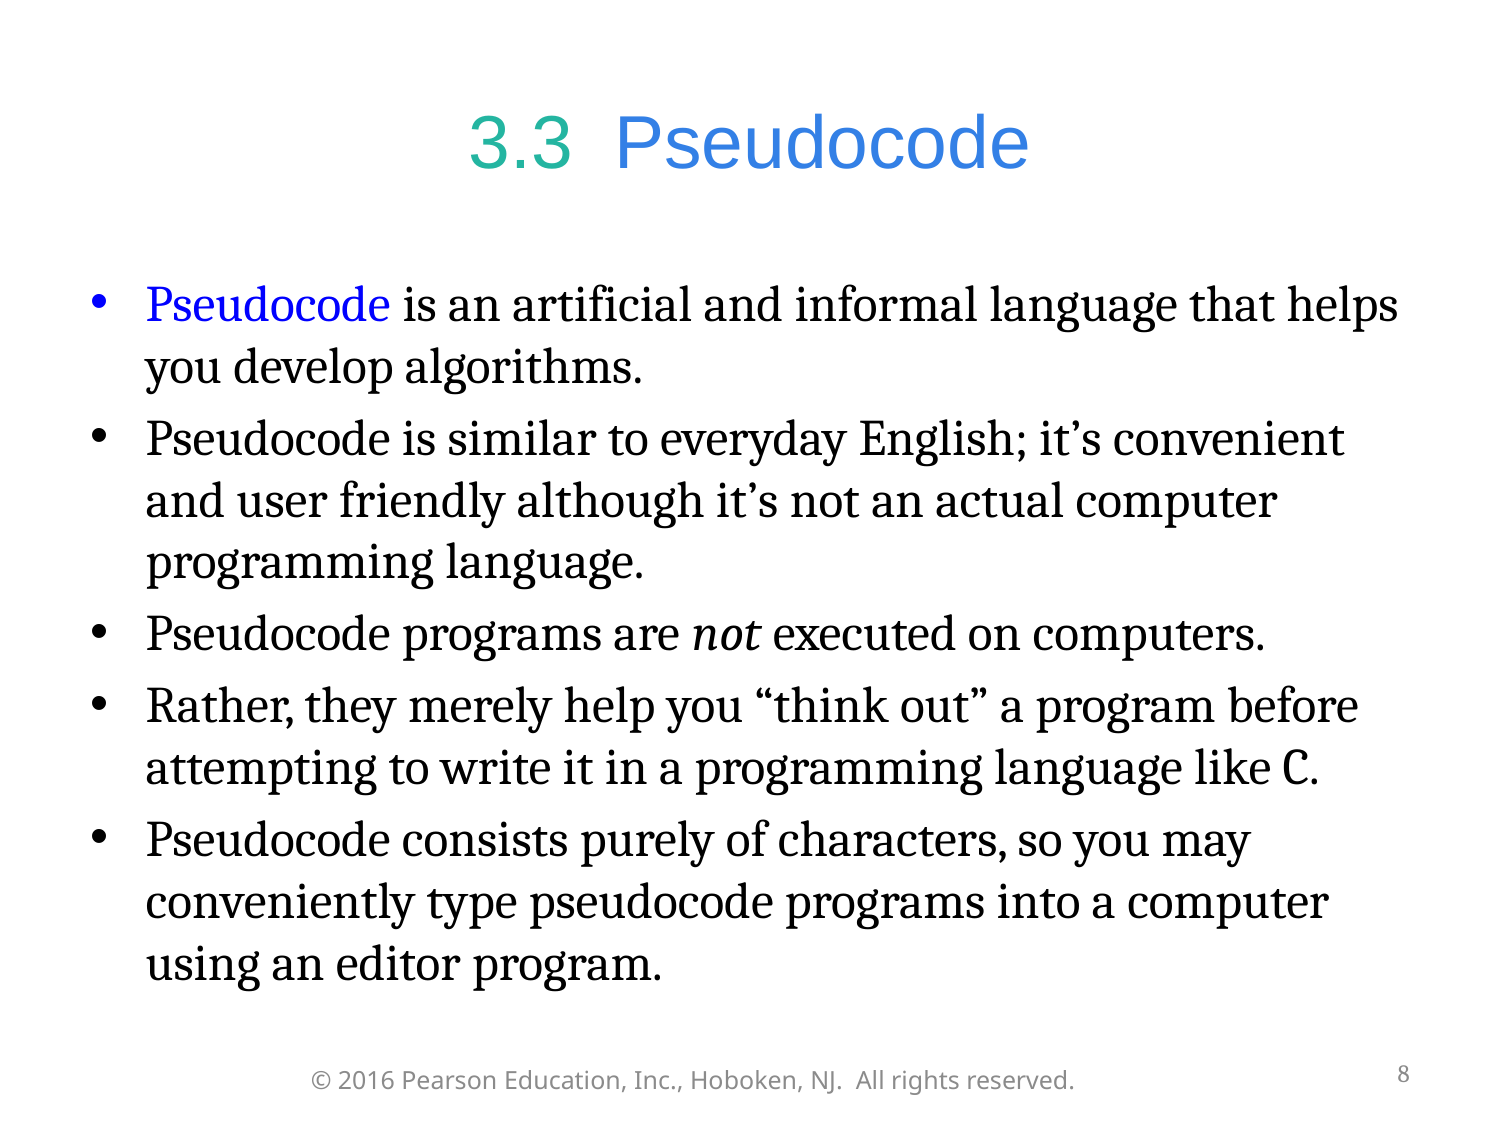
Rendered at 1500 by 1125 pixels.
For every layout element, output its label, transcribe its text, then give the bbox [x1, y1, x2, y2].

list Pseudocode is an artificial and informal language that helps you develop algorithms. Pseudocode is similar to everyday English; it’s convenient and user friendly although it’s not an actual computer programming language. Pseudocode programs are not executed on computers. Rather, they merely help you “think out” a program before attempting to write it in a programming language like C. Pseudocode consists purely of characters, so you may conveniently type pseudocode programs into a computer using an editor program. [75, 262, 1425, 1005]
slide_number 8 [1074, 1042, 1425, 1103]
footer © 2016 Pearson Education, Inc., Hoboken, NJ. All rights reserved. [287, 1050, 1100, 1110]
title 3.3 Pseudocode [75, 45, 1425, 233]
